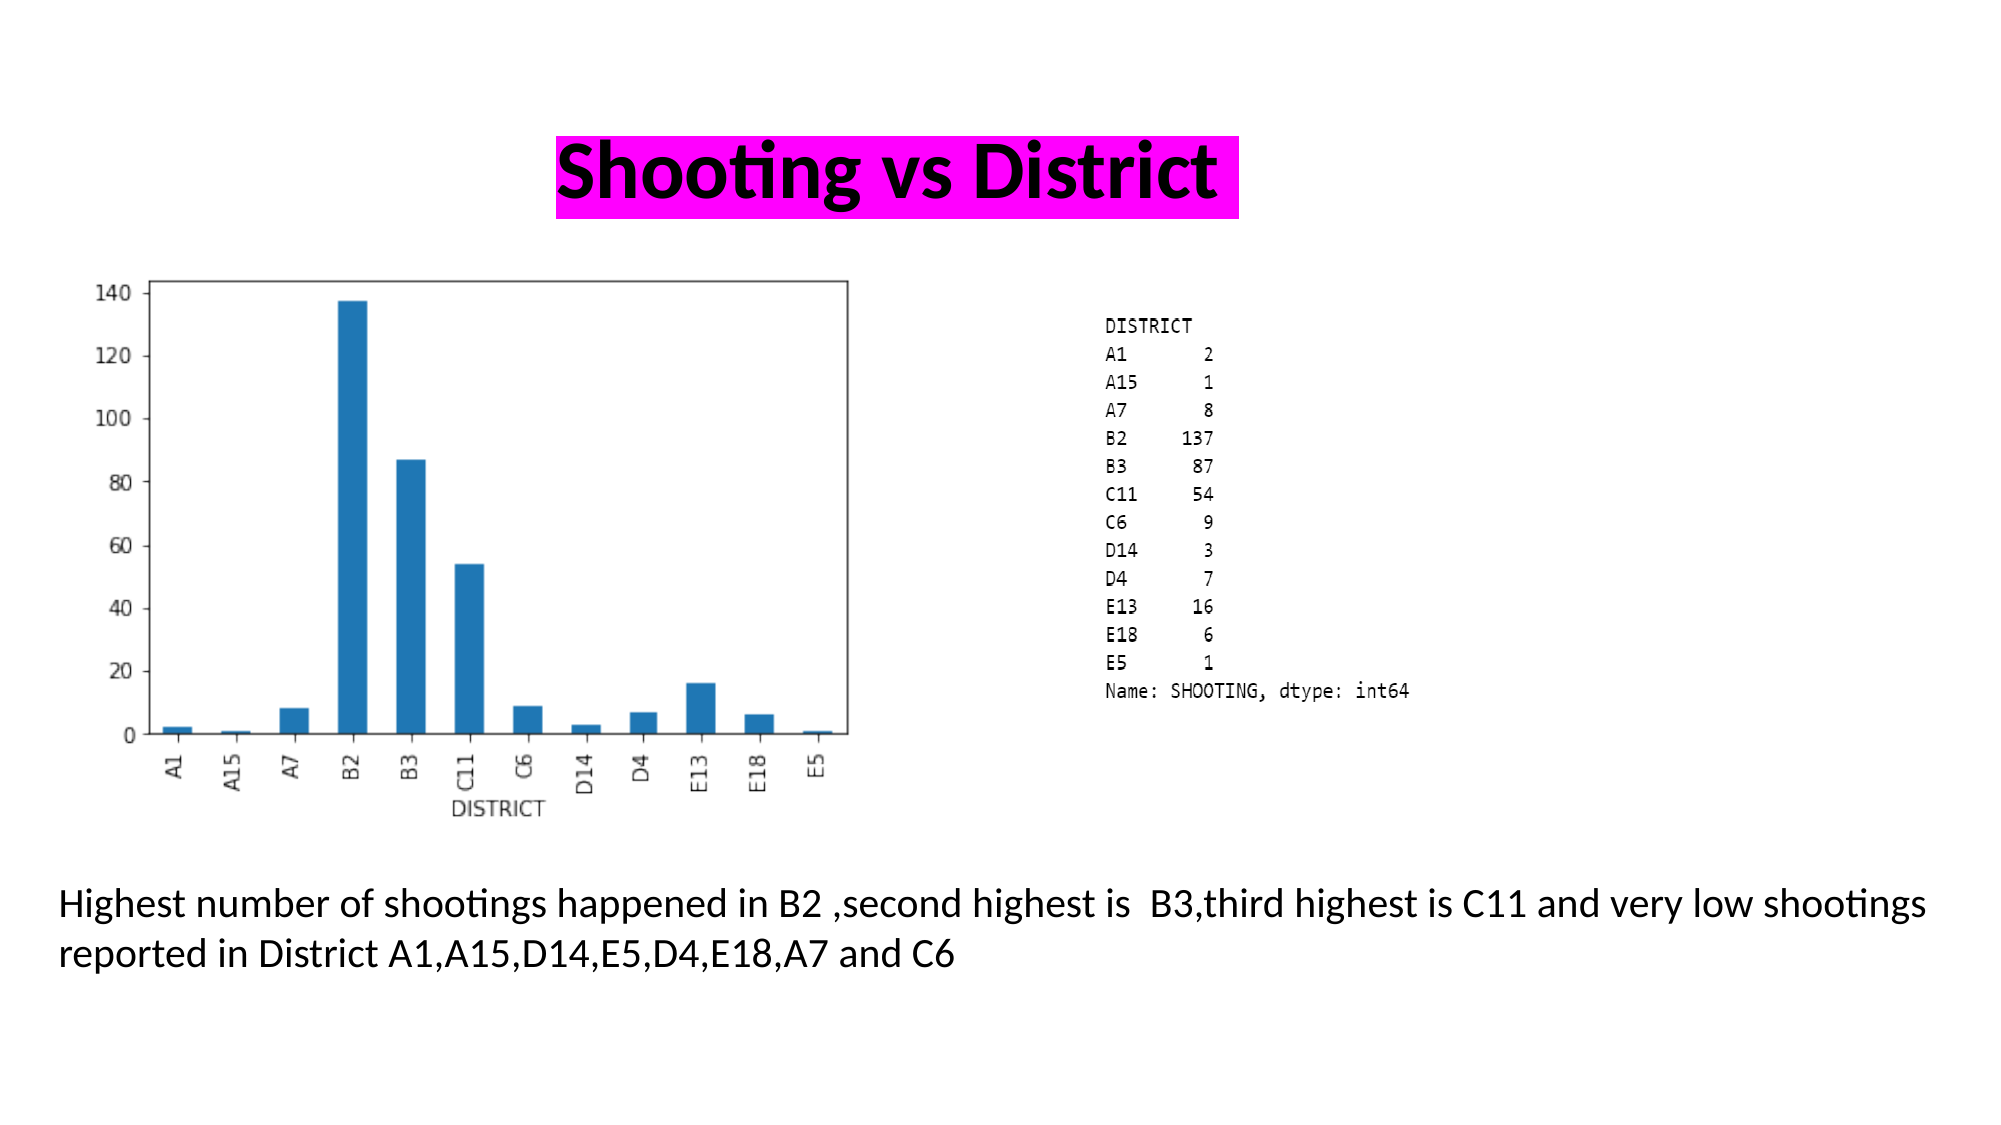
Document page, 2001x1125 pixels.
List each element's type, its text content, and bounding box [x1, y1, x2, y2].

title Shooting vs District [137, 59, 1863, 278]
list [80, 266, 862, 836]
text_box Highest number of shootings happened in B2 ,second highest is B3,third highest is C11 and very low shootings reported in District A1,A15,D14,E5,D4,E18,A7 and C6 [43, 868, 1983, 983]
picture [912, 310, 1711, 707]
